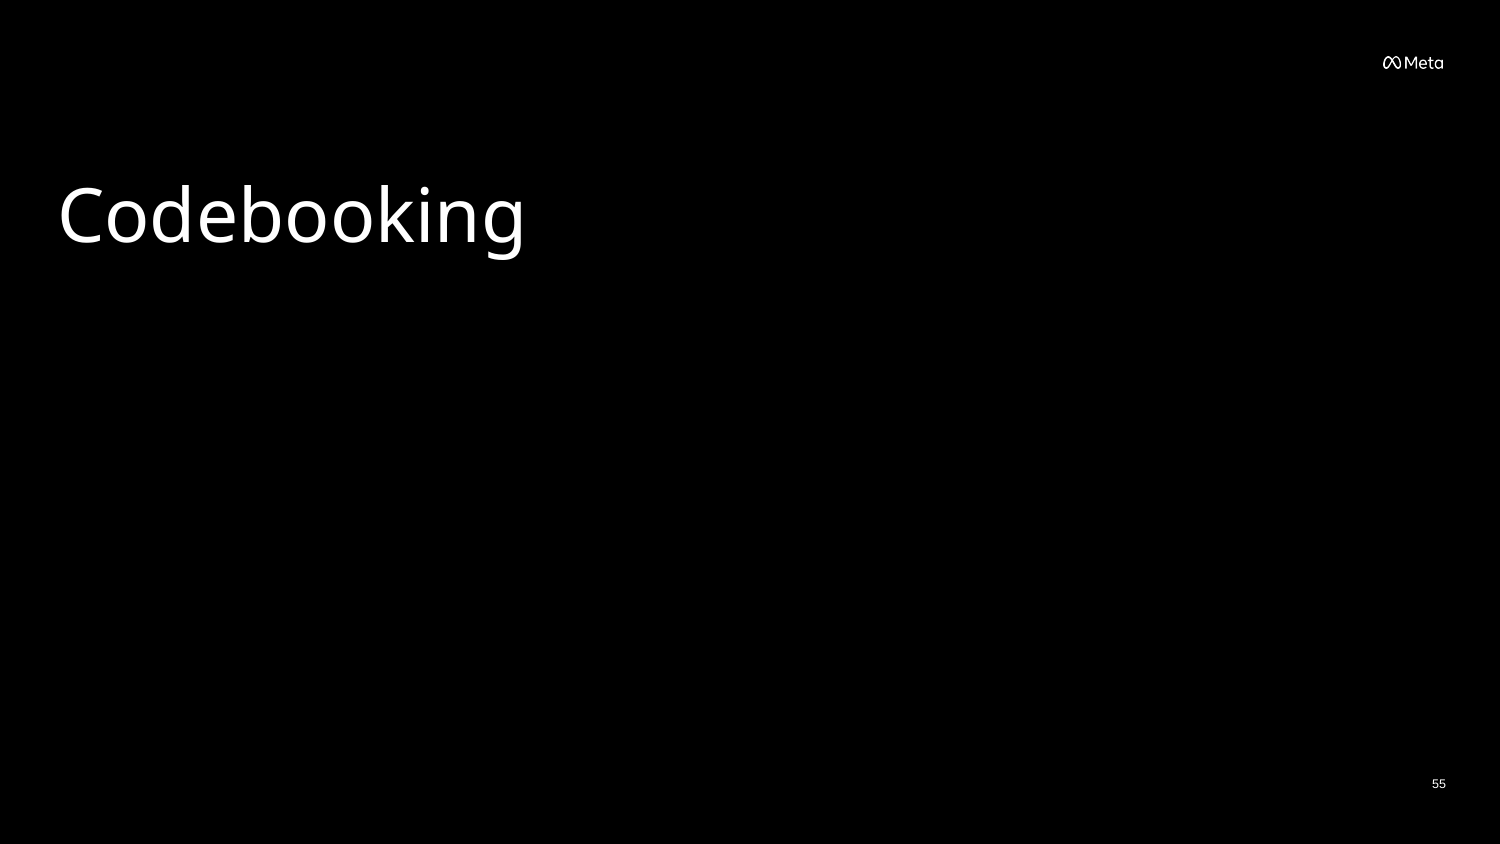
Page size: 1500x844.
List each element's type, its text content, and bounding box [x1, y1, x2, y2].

picture [1383, 56, 1443, 69]
title Codebooking [57, 167, 1097, 492]
